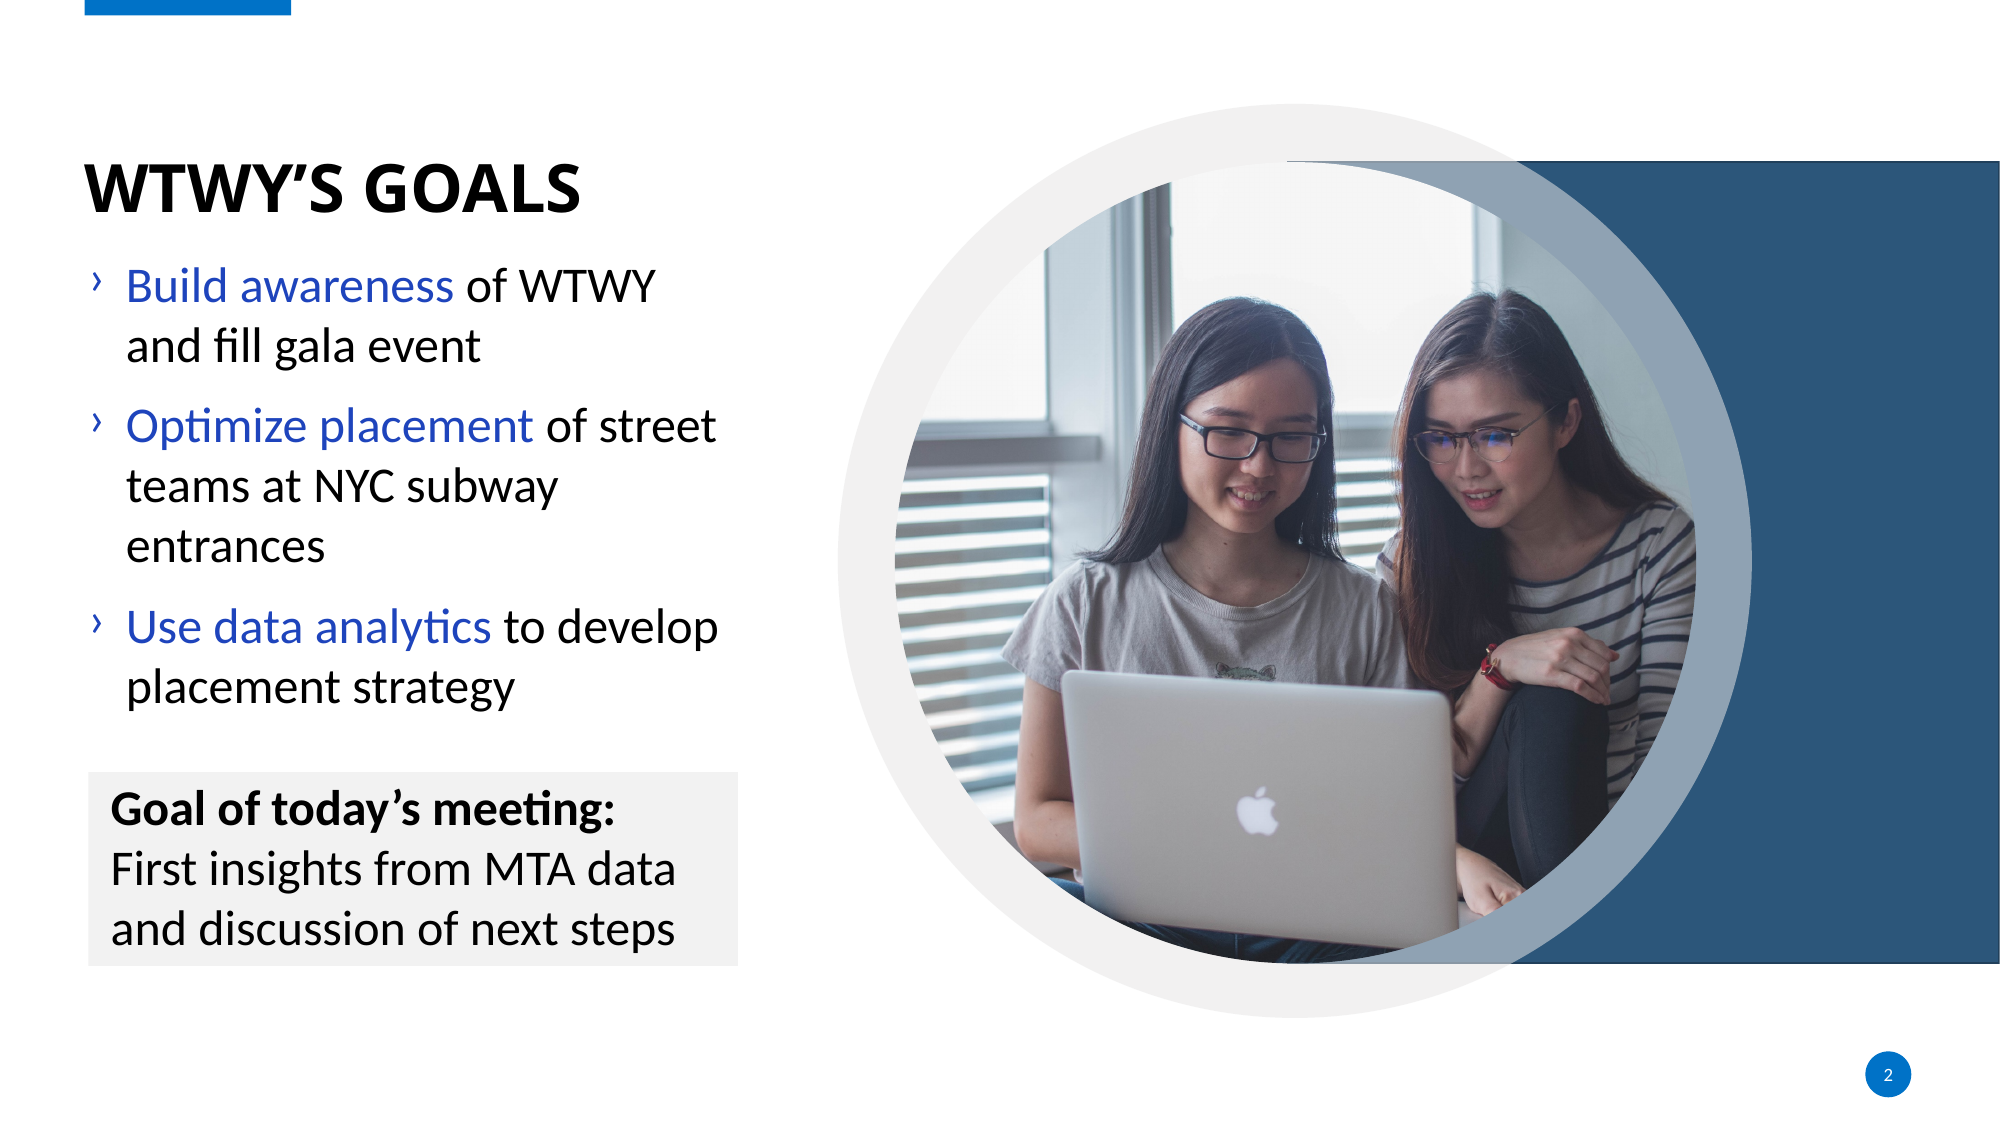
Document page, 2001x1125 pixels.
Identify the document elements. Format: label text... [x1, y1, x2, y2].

picture [894, 162, 1697, 964]
title WTWY’s Goals [84, 81, 895, 300]
list Build awareness of WTWY and fill gala event Optimize placement of street teams at NYC subway entrances Use data analytics to develop placement strategy [88, 252, 738, 772]
slide_number 2 [1864, 1059, 1913, 1090]
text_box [88, 772, 738, 966]
